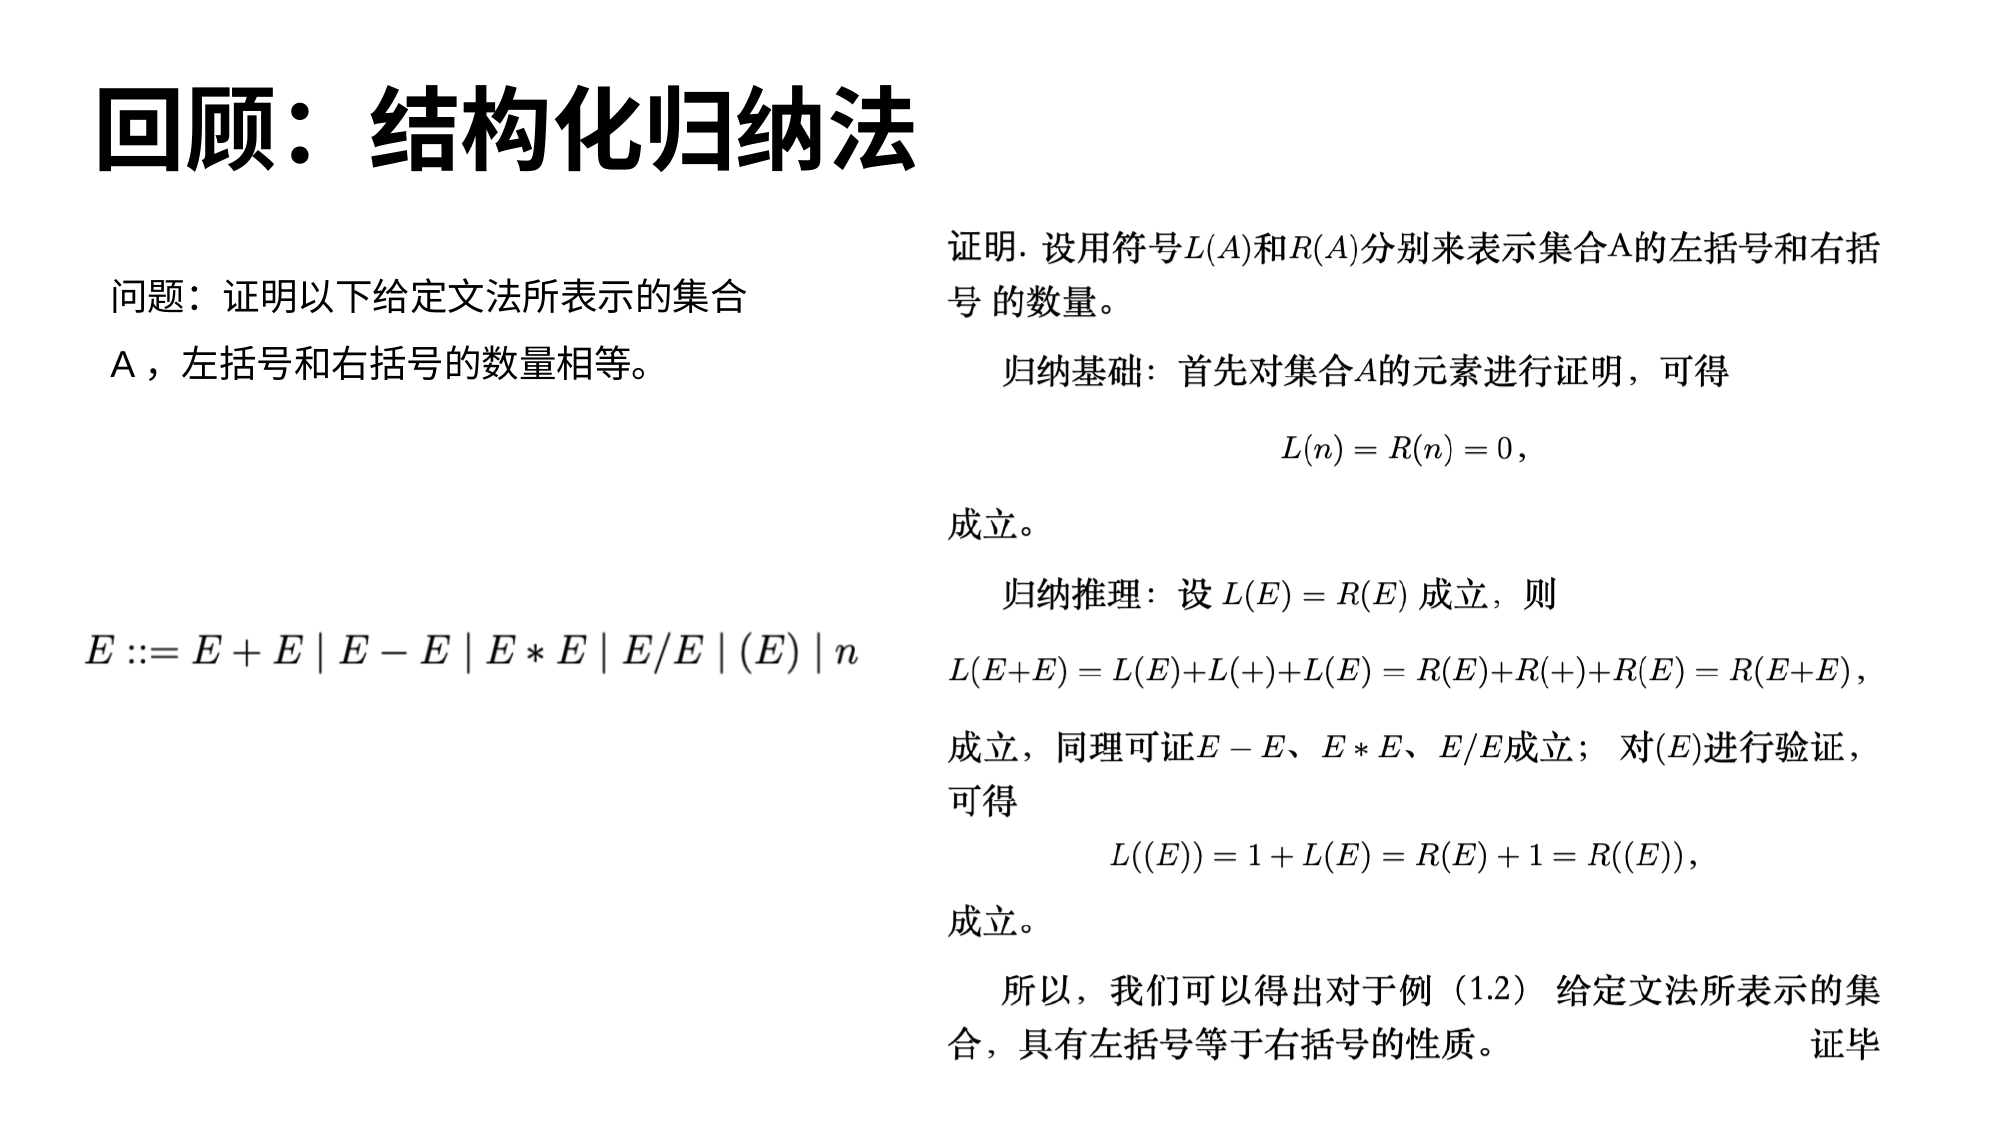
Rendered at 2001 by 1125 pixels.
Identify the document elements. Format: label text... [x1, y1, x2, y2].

text_box 问题：证明以下给定文法所表示的集合A，左括号和右括号的数量相等。 [95, 242, 802, 393]
picture [72, 600, 879, 703]
picture [925, 202, 1928, 1100]
title 回顾：结构化归纳法 [78, 25, 1804, 243]
